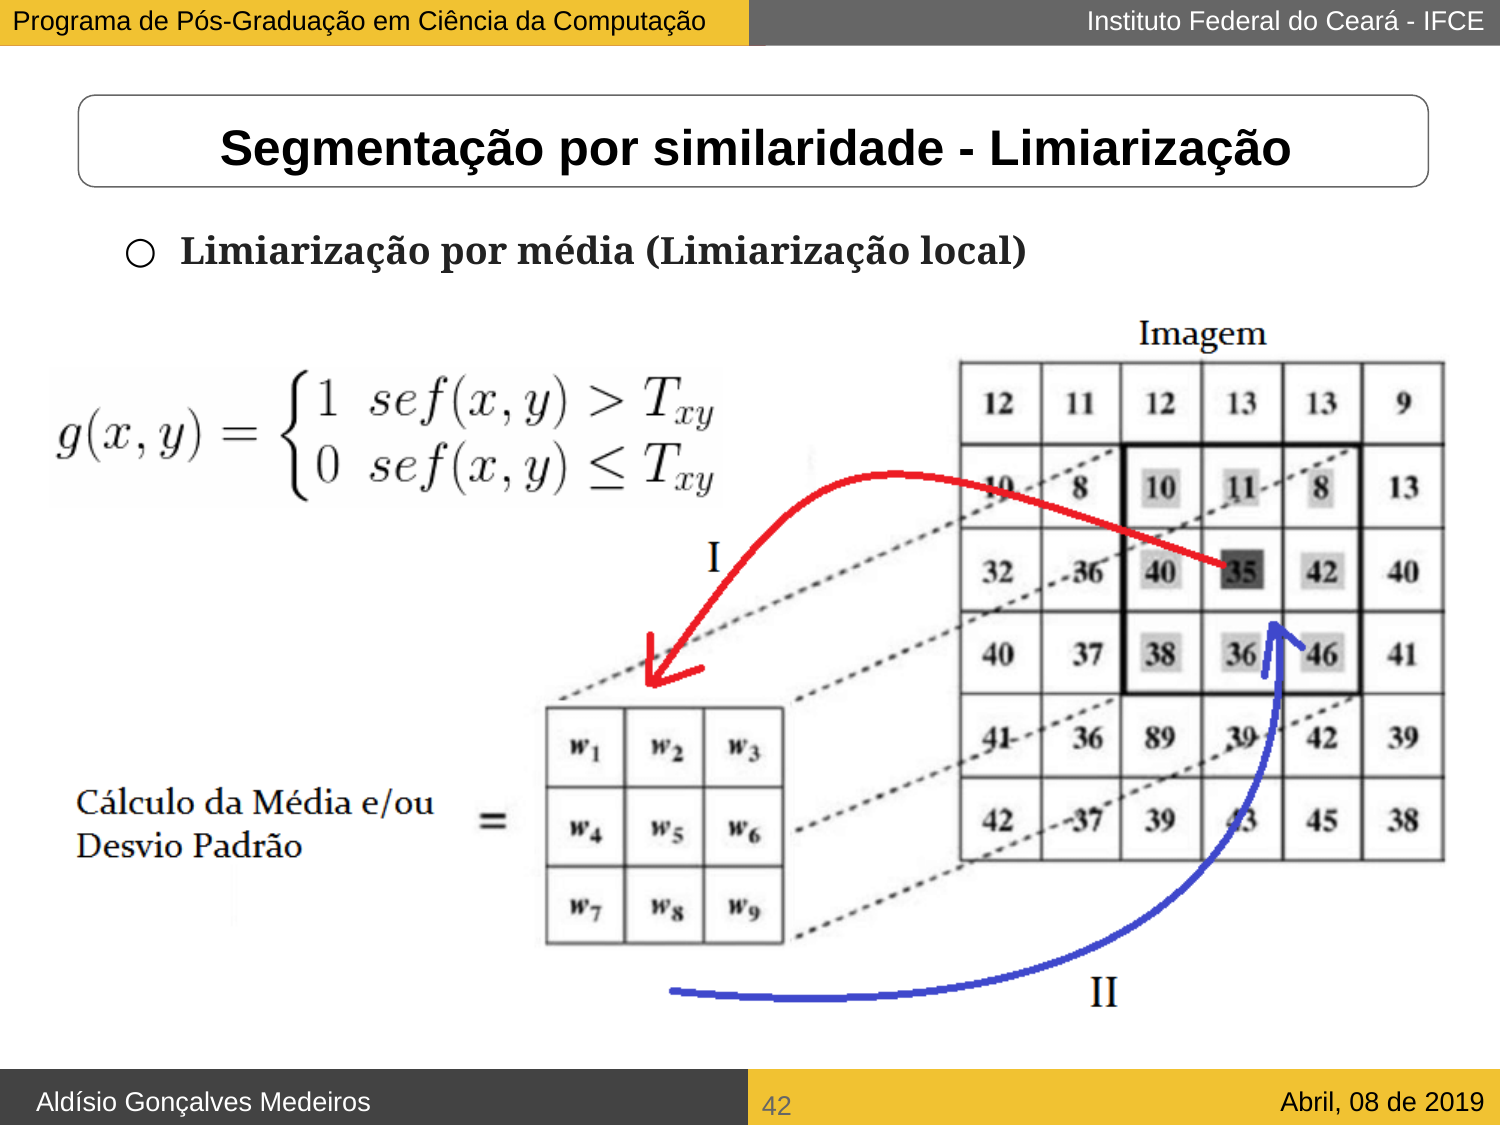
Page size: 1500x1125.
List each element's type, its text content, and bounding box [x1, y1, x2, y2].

text_box Segmentação por similaridade - Limiarização [88, 99, 1424, 192]
picture [49, 294, 1463, 1016]
text_box Limiarização por média (Limiarização local) [90, 204, 1441, 292]
text_box <number> [731, 1061, 822, 1125]
